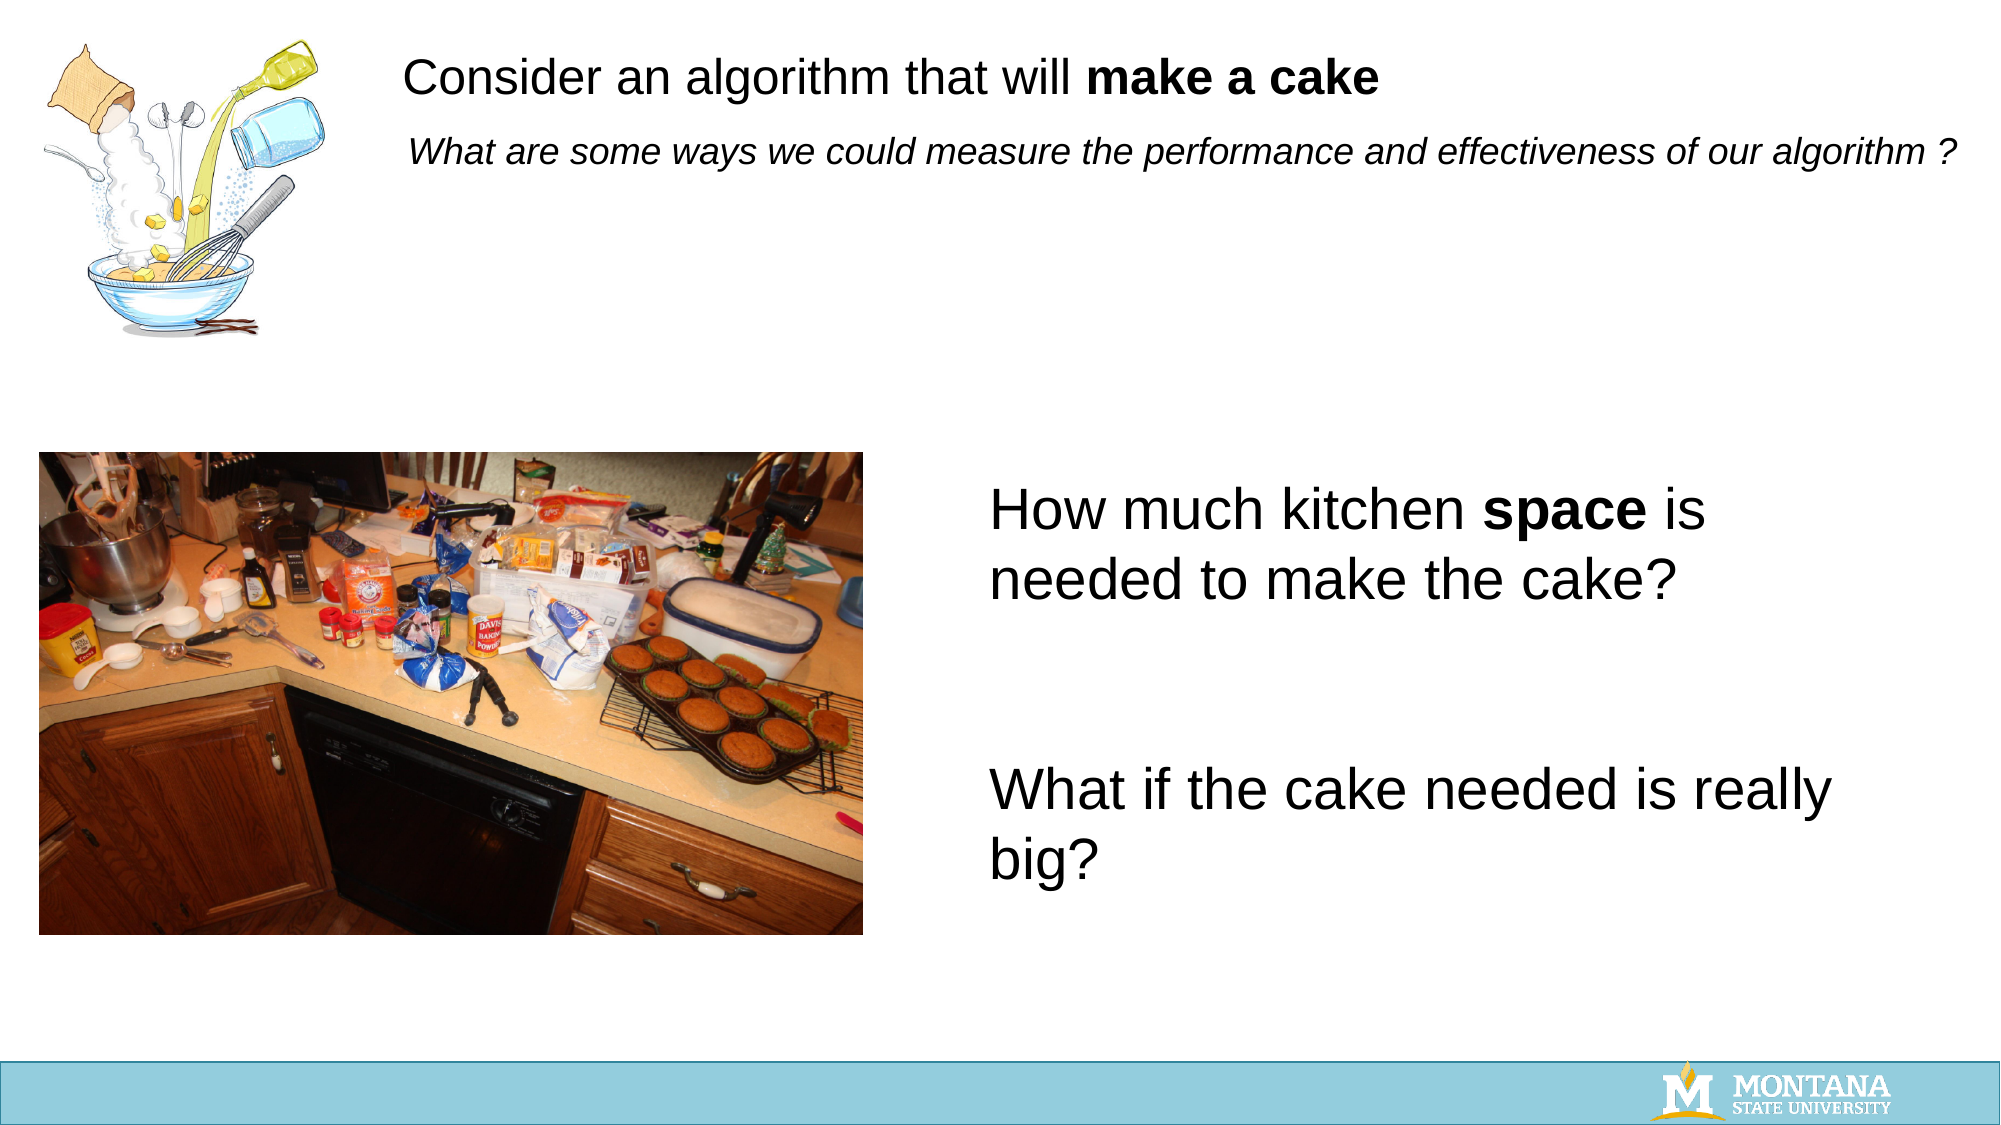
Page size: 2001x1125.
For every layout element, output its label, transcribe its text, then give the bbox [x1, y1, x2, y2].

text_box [0, 1060, 1647, 1125]
text_box How much kitchen space is needed to make the cake? What if the cake needed is really big? [975, 463, 1913, 899]
picture [39, 451, 863, 935]
text_box Consider an algorithm that will make a cake [387, 37, 1463, 113]
picture [12, 12, 349, 349]
text_box What are some ways we could measure the performance and effectiveness of our algorithm ? [392, 119, 1984, 180]
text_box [1892, 1060, 2000, 1125]
picture [1649, 1060, 1892, 1122]
